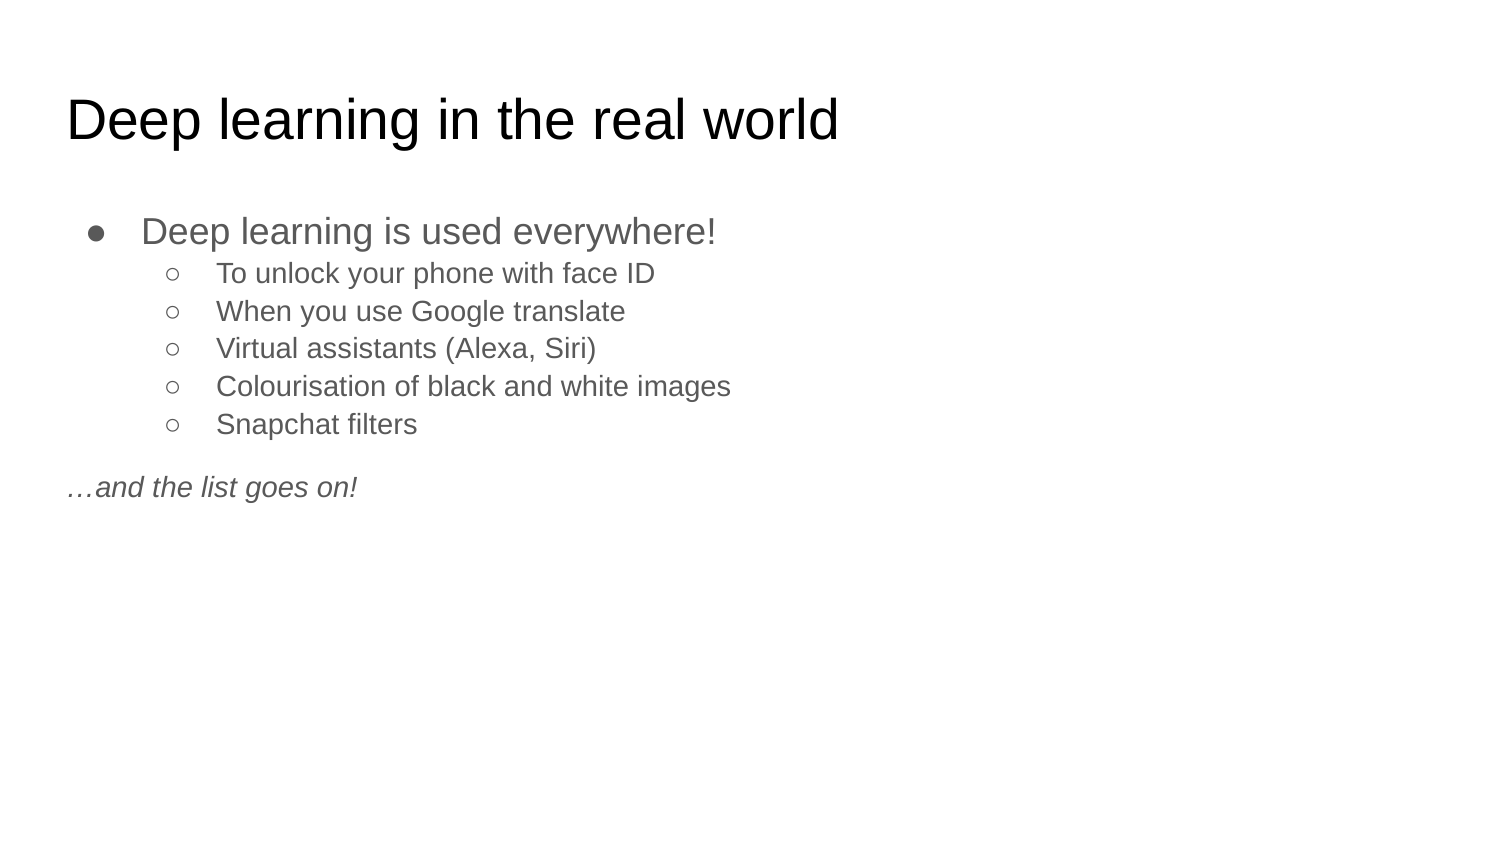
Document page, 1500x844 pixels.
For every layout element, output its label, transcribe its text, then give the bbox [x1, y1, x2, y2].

list Deep learning is used everywhere! To unlock your phone with face ID When you use Google translate Virtual assistants (Alexa, Siri) Colourisation of black and white images Snapchat filters …and the list goes on! [51, 189, 1449, 750]
title Deep learning in the real world [51, 72, 1449, 167]
